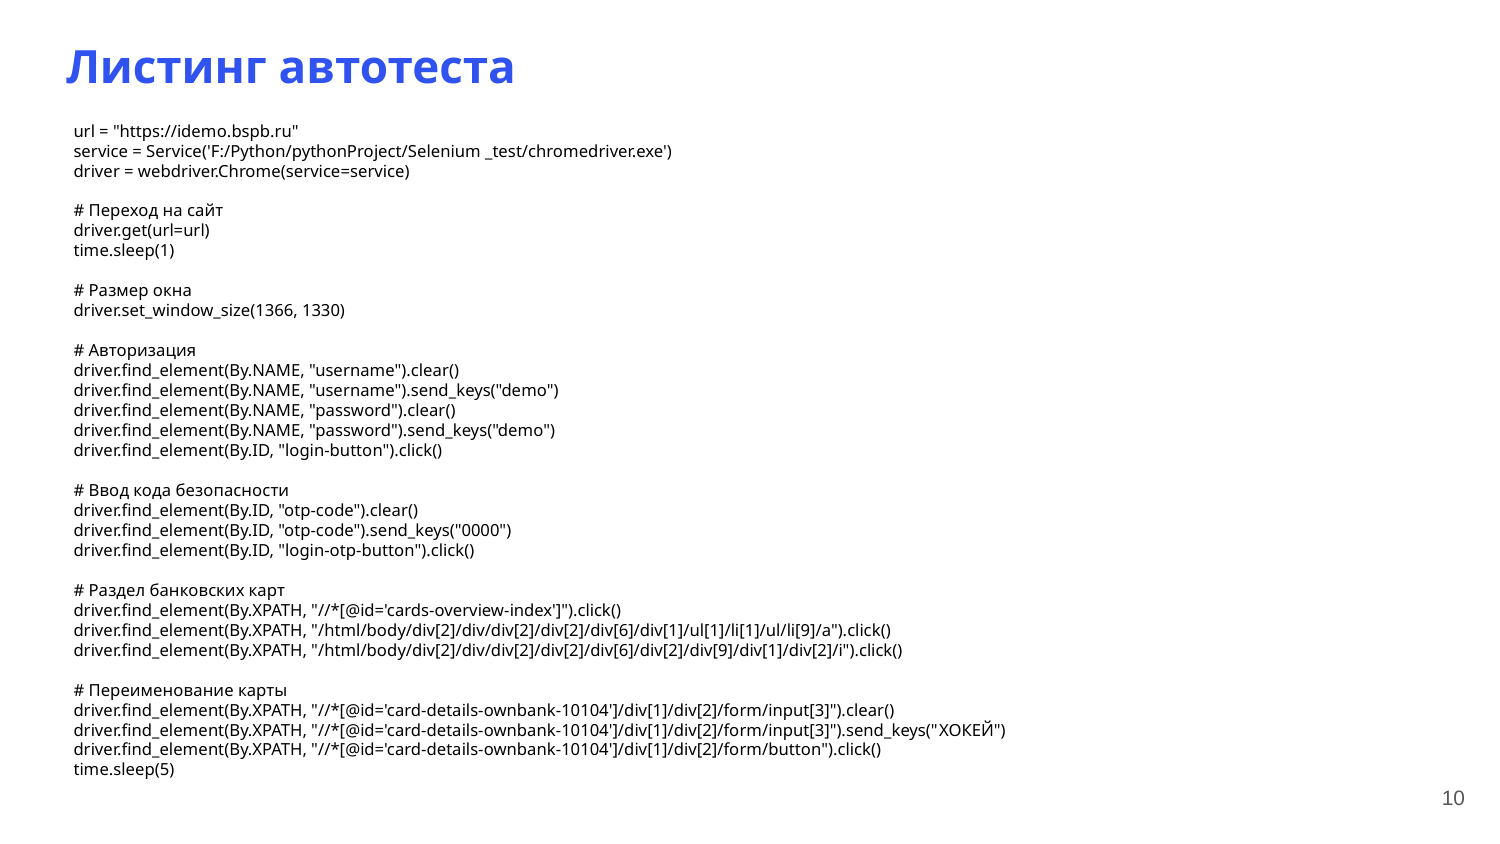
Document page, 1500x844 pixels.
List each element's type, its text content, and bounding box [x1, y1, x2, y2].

text_box url = "https://idemo.bspb.ru" service = Service('F:/Python/pythonProject/Selenium _test/chromedriver.exe') driver = webdriver.Chrome(service=service) # Переход на сайт driver.get(url=url) time.sleep(1) # Размер окна driver.set_window_size(1366, 1330) # Авторизация driver.find_element(By.NAME, "username").clear() driver.find_element(By.NAME, "username").send_keys("demo") driver.find_element(By.NAME, "password").clear() driver.find_element(By.NAME, "password").send_keys("demo") driver.find_element(By.ID, "login-button").click() # Ввод кода безопасности driver.find_element(By.ID, "otp-code").clear() driver.find_element(By.ID, "otp-code").send_keys("0000") driver.find_element(By.ID, "login-otp-button").click() # Раздел банковских карт driver.find_element(By.XPATH, "//*[@id='cards-overview-index']").click() driver.find_element(By.XPATH, "/html/body/div[2]/div/div[2]/div[2]/div[6]/div[1]/ul[1]/li[1]/ul/li[9]/a").click() driver.find_element(By.XPATH, "/html/body/div[2]/div/div[2]/div[2]/div[6]/div[2]/div[9]/div[1]/div[2]/i").click() # Переименование карты driver.find_element(By.XPATH, "//*[@id='card-details-ownbank-10104']/div[1]/div[2]/form/input[3]").clear() driver.find_element(By.XPATH, "//*[@id='card-details-ownbank-10104']/div[1]/div[2]/form/input[3]").send_keys("ХОКЕЙ") driver.find_element(By.XPATH, "//*[@id='card-details-ownbank-10104']/div[1]/div[2]/form/button").click() time.sleep(5) [58, 93, 1385, 787]
title Листинг автотеста [51, 23, 1449, 117]
slide_number 10 [1424, 771, 1480, 824]
